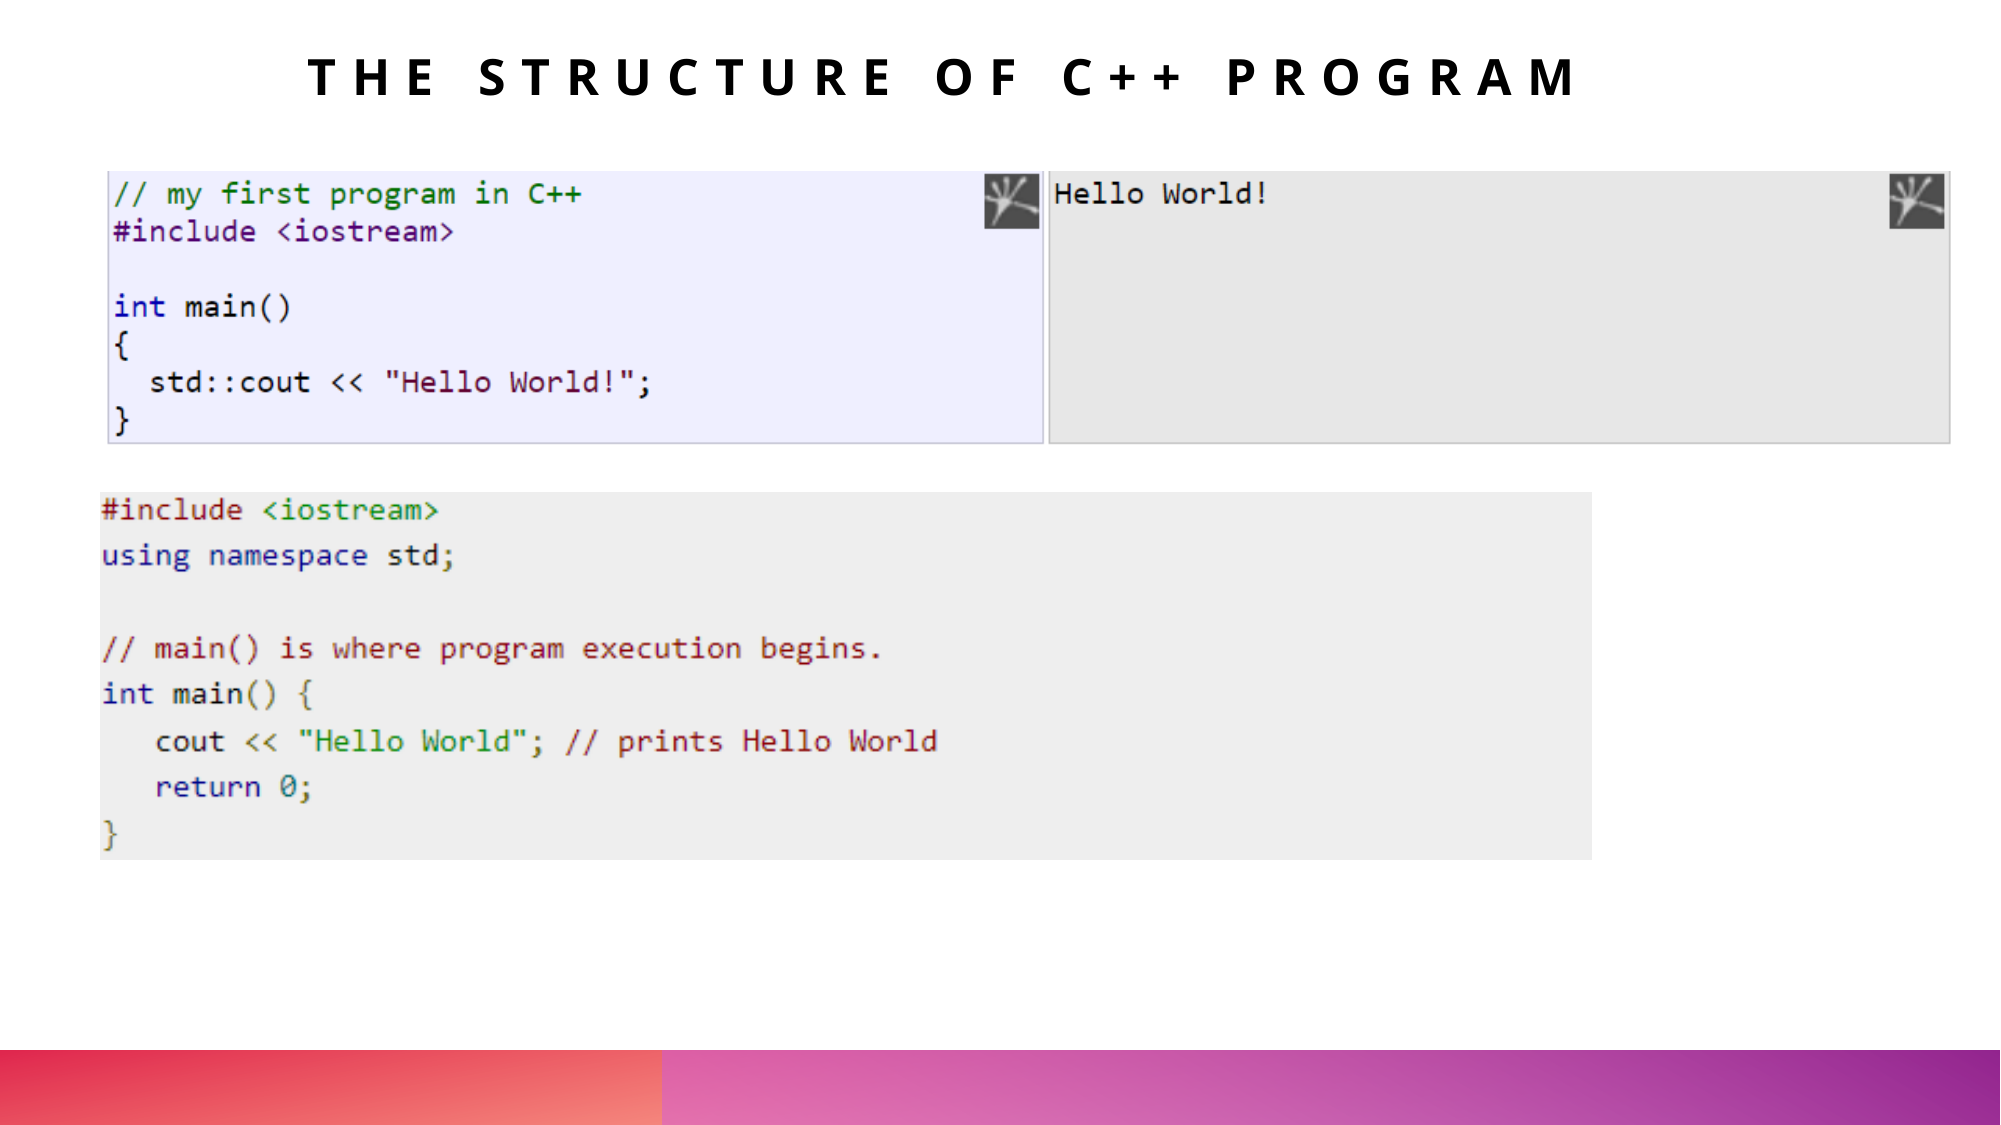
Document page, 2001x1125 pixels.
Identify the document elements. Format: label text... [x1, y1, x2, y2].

picture [100, 171, 1954, 449]
title The structure of c++ program [191, 27, 1692, 105]
picture [100, 492, 1592, 860]
